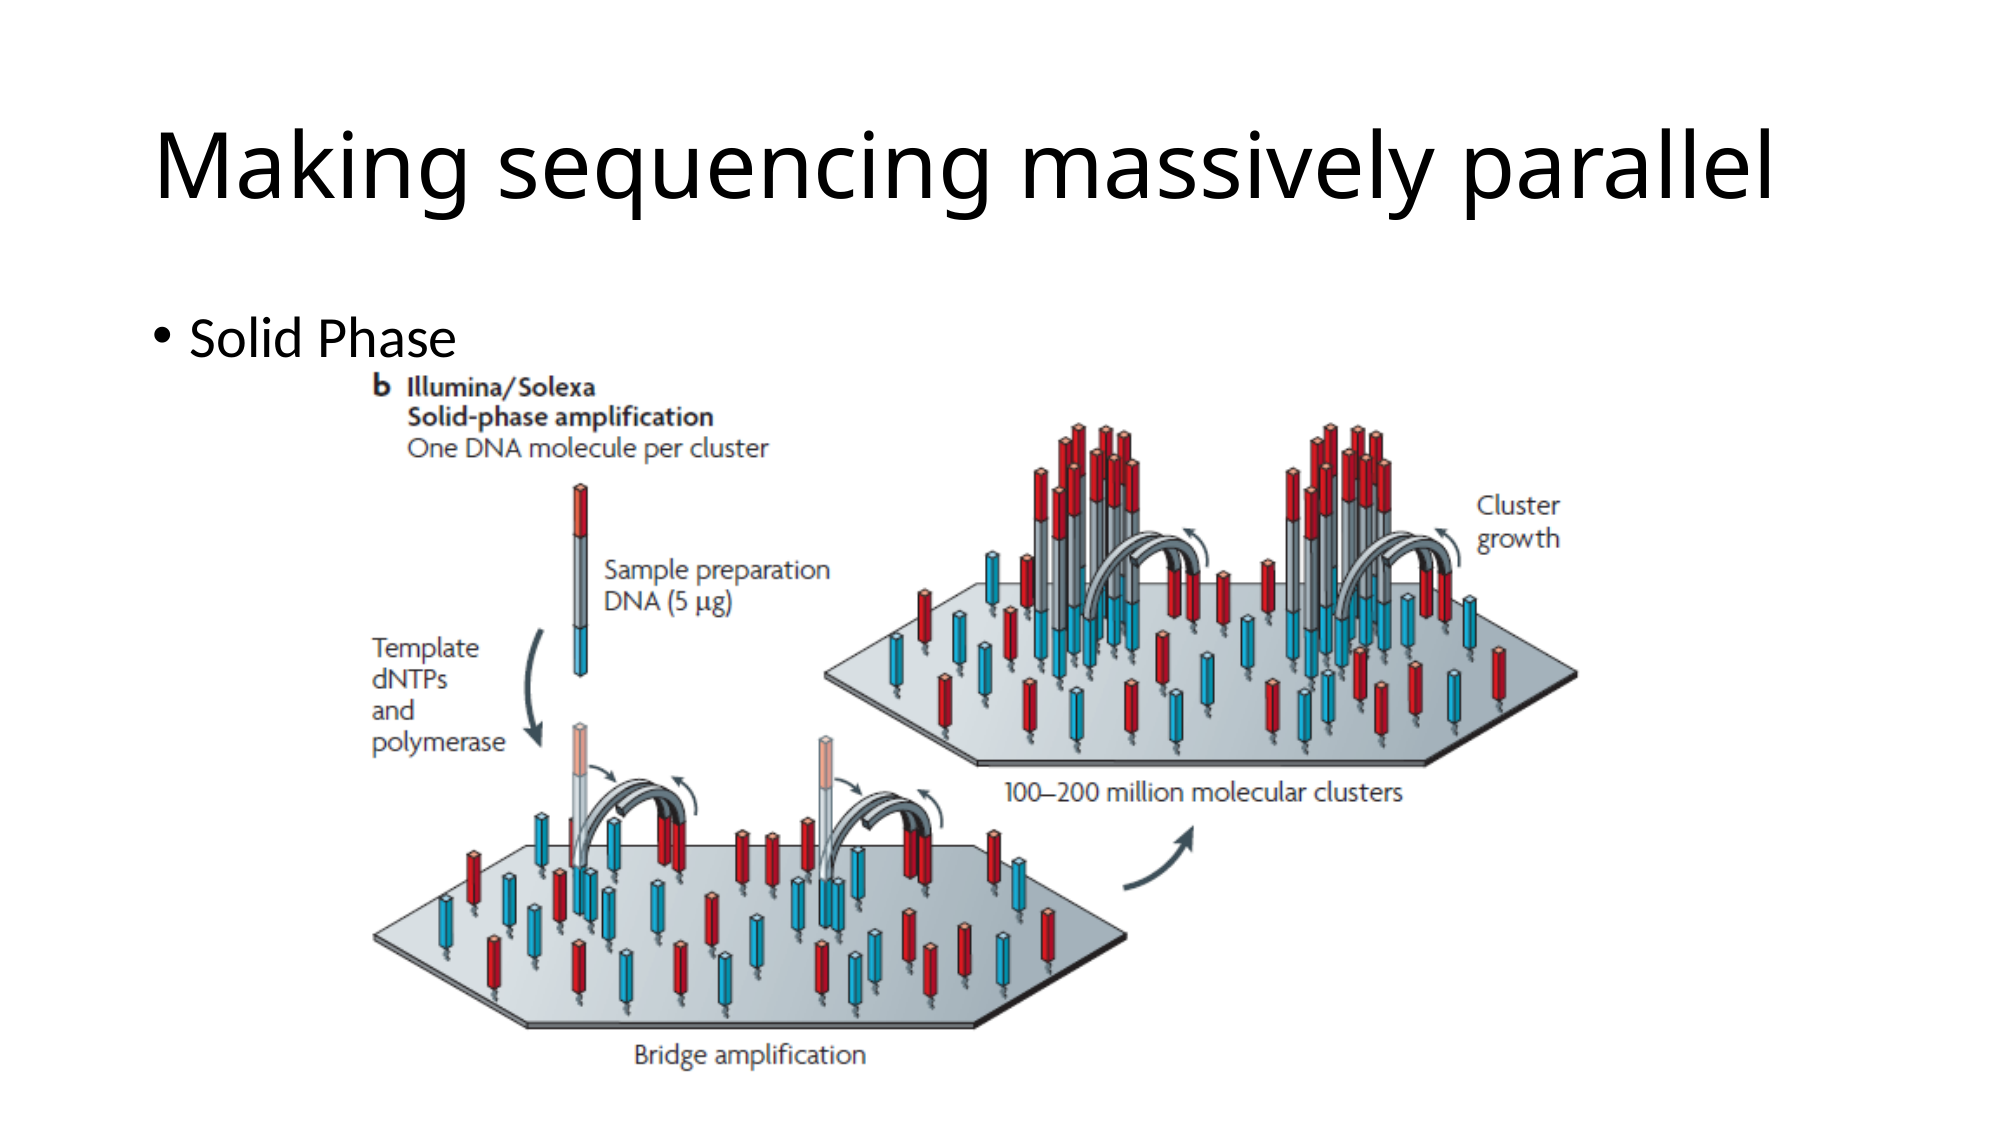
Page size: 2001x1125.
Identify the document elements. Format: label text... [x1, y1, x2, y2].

list Solid Phase [137, 299, 1863, 1014]
title Making sequencing massively parallel [137, 59, 1863, 278]
picture [318, 362, 1675, 1113]
